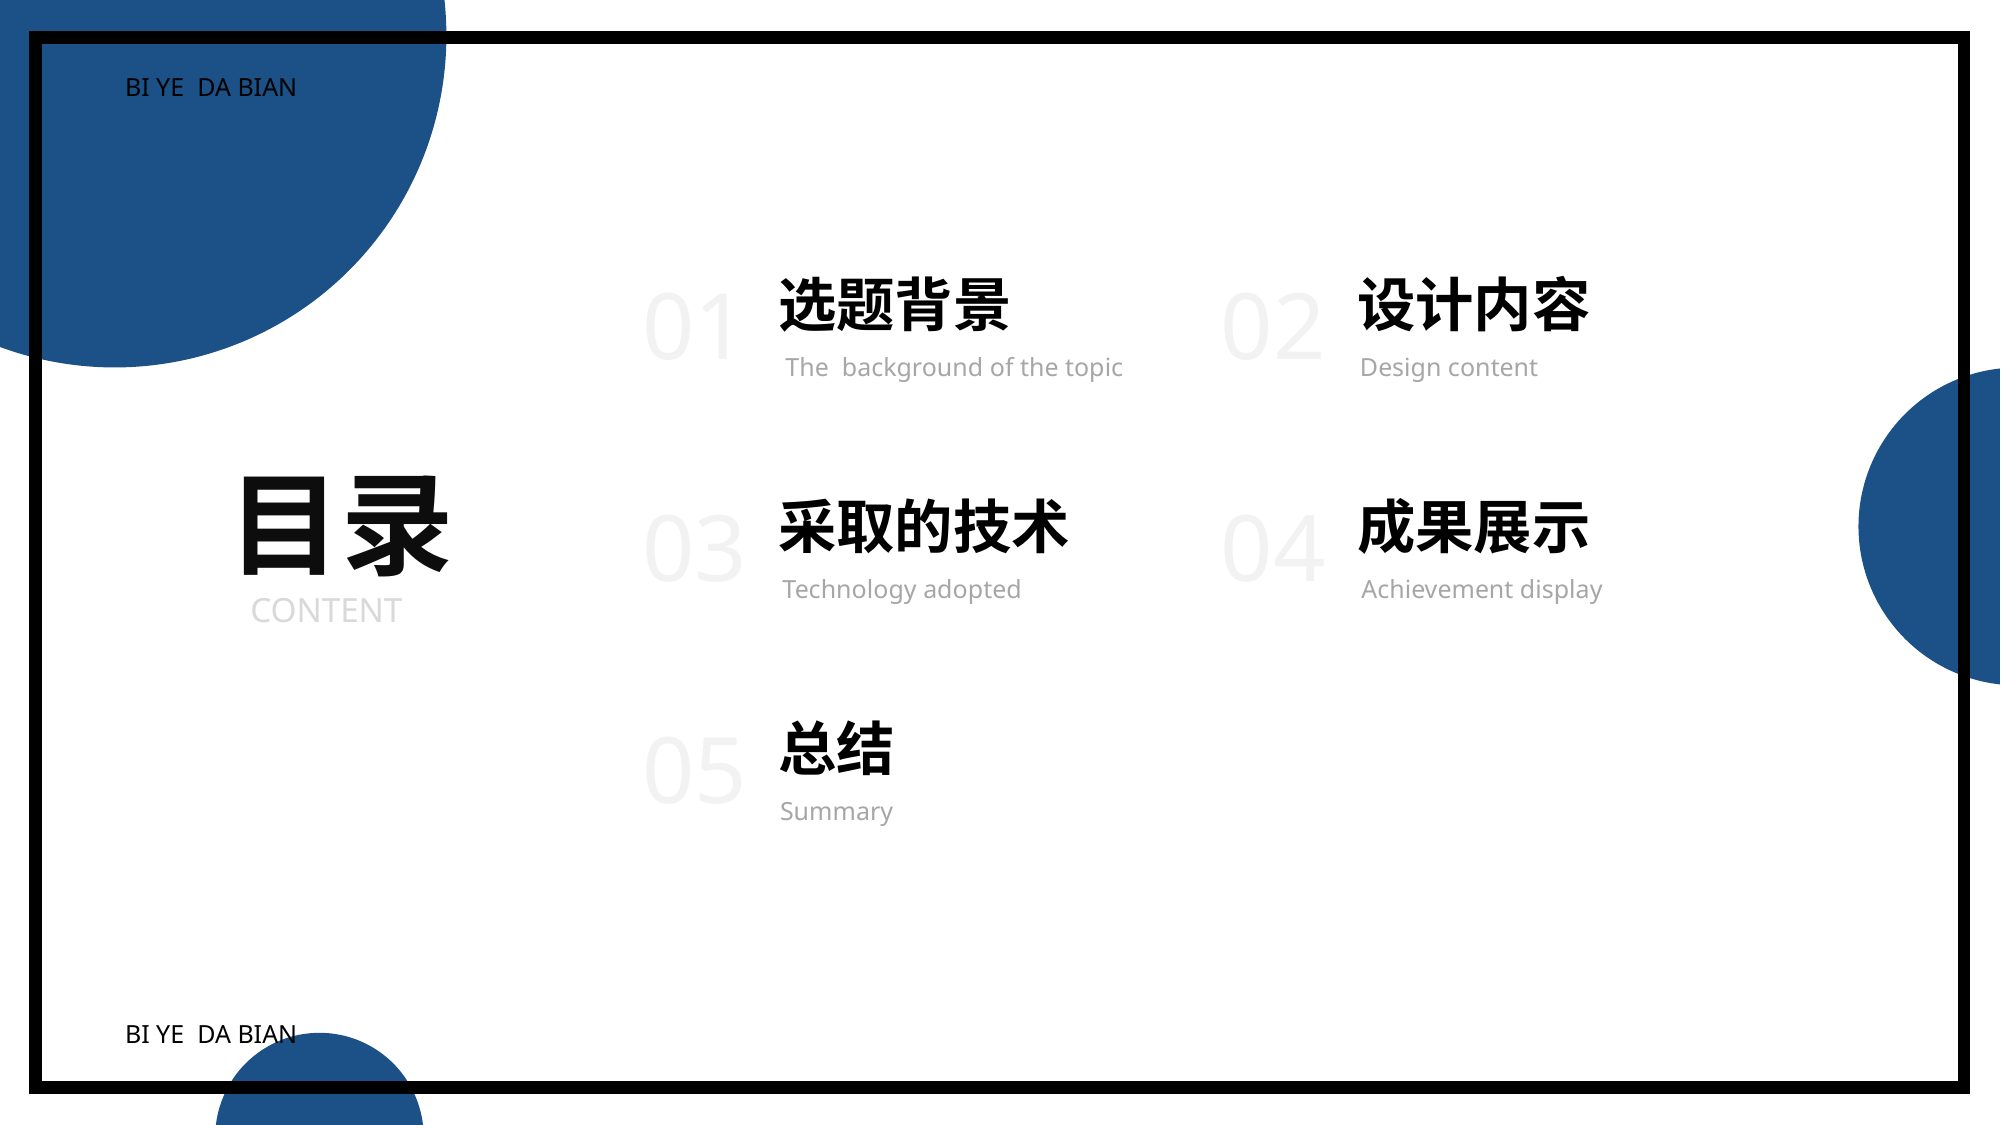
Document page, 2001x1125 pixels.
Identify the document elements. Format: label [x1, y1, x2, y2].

text_box [606, 260, 1185, 390]
text_box [1185, 482, 1822, 612]
text_box [1965, 367, 2000, 686]
text_box [606, 482, 1185, 612]
text_box [214, 1089, 425, 1125]
text_box [1185, 260, 1822, 390]
text_box [35, 36, 1965, 1089]
text_box [110, 63, 1890, 1056]
text_box [606, 704, 1243, 834]
text_box [0, 0, 448, 359]
